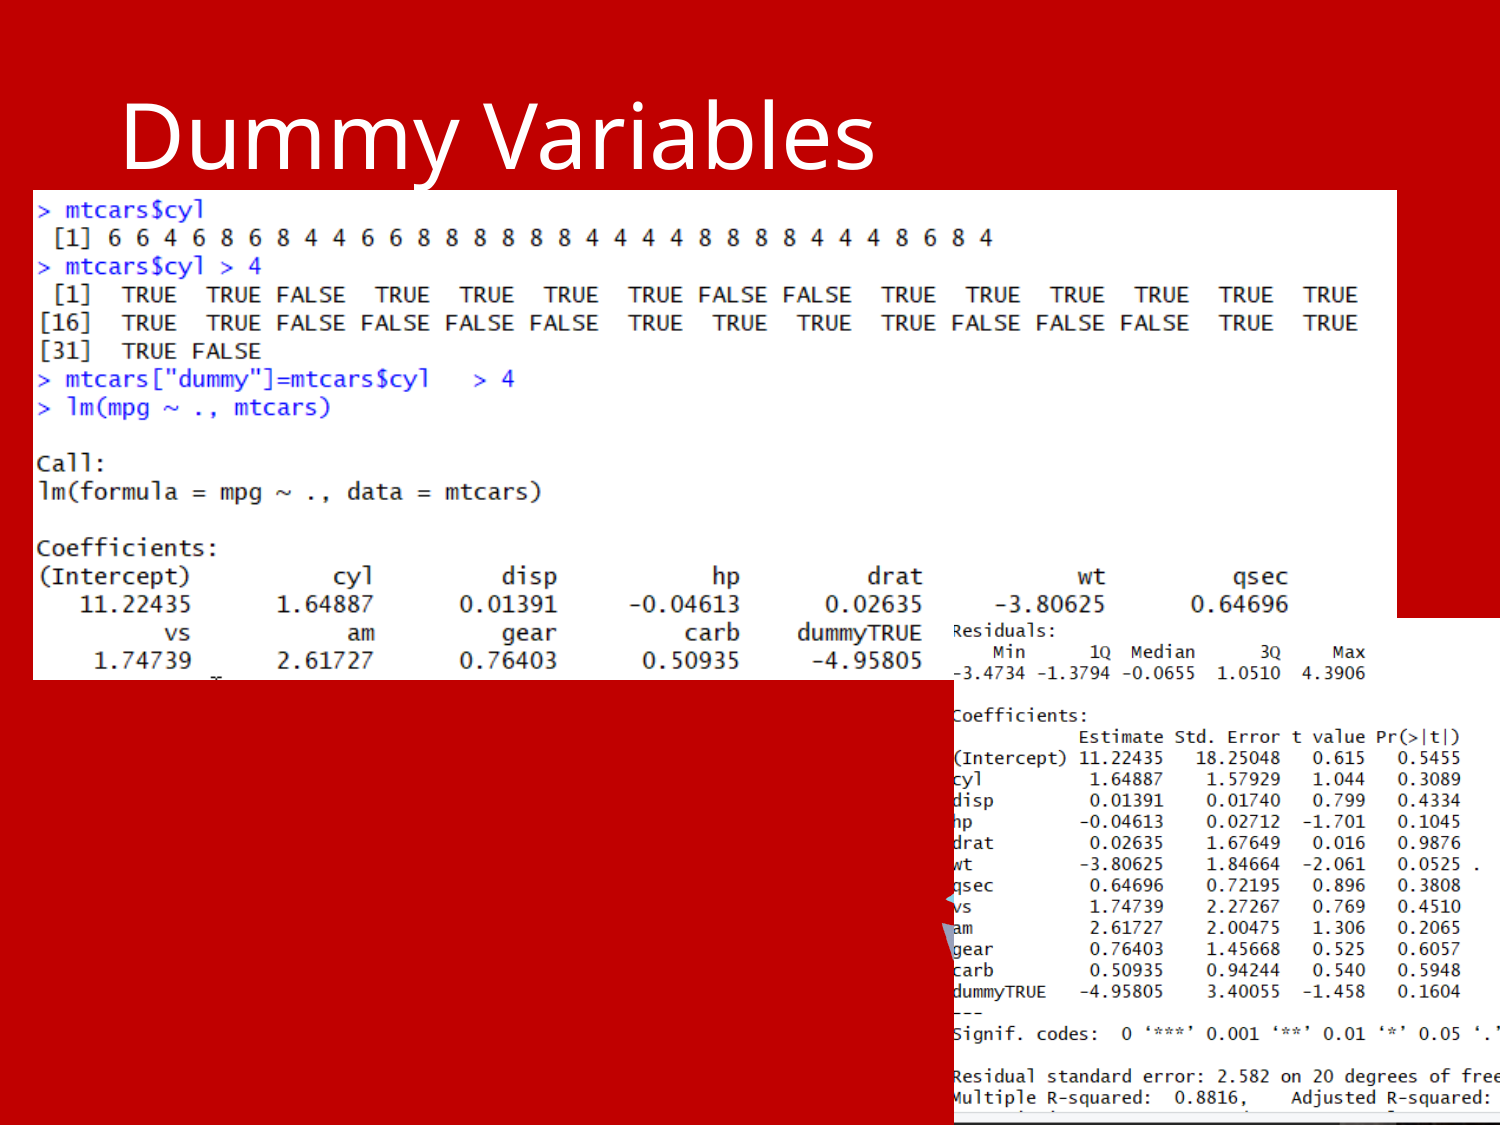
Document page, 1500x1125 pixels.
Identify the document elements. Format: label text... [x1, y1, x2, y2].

title Dummy Variables [103, 31, 1397, 189]
picture [32, 189, 1500, 1125]
